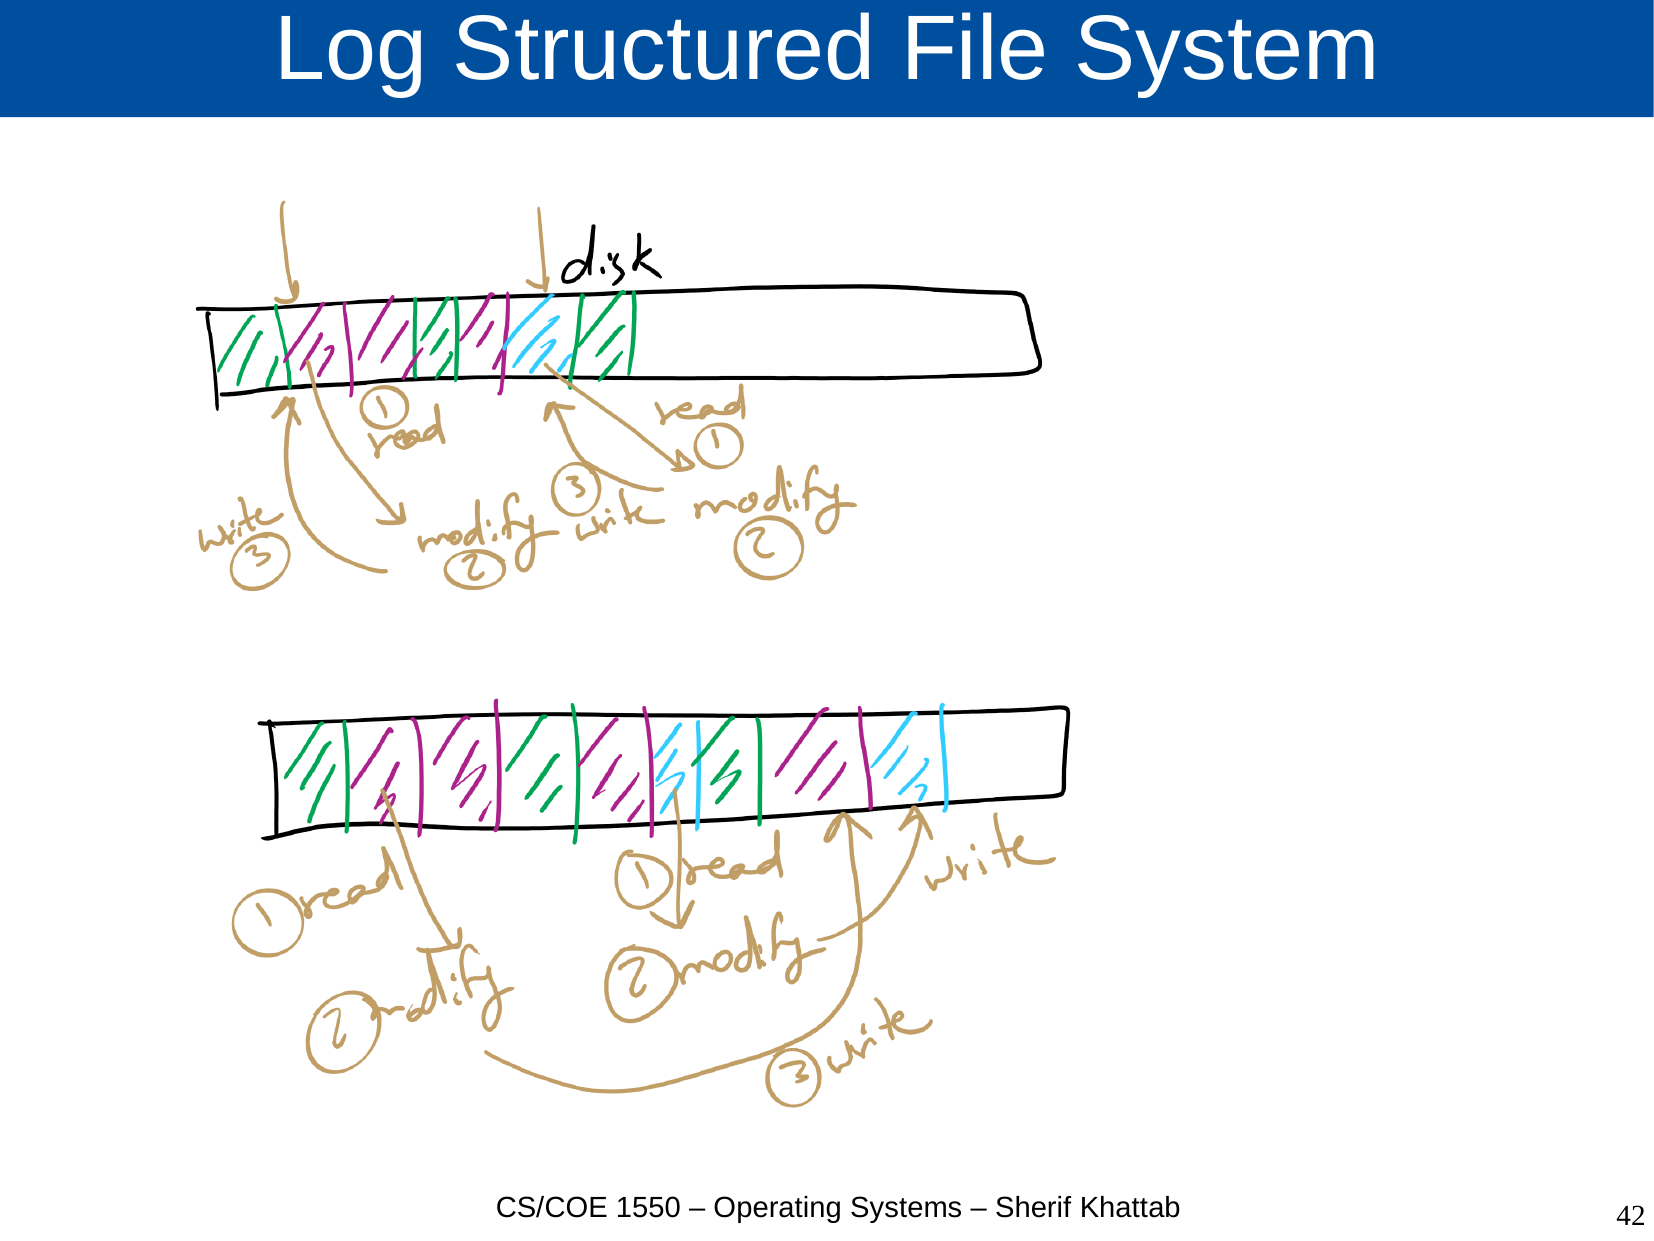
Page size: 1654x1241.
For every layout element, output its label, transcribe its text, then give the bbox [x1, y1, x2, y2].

picture [184, 189, 1585, 1124]
slide_number 42 [1265, 1198, 1647, 1241]
title Log Structured File System [0, 0, 1654, 118]
footer CS/COE 1550 – Operating Systems – Sherif Khattab [460, 1190, 1217, 1241]
